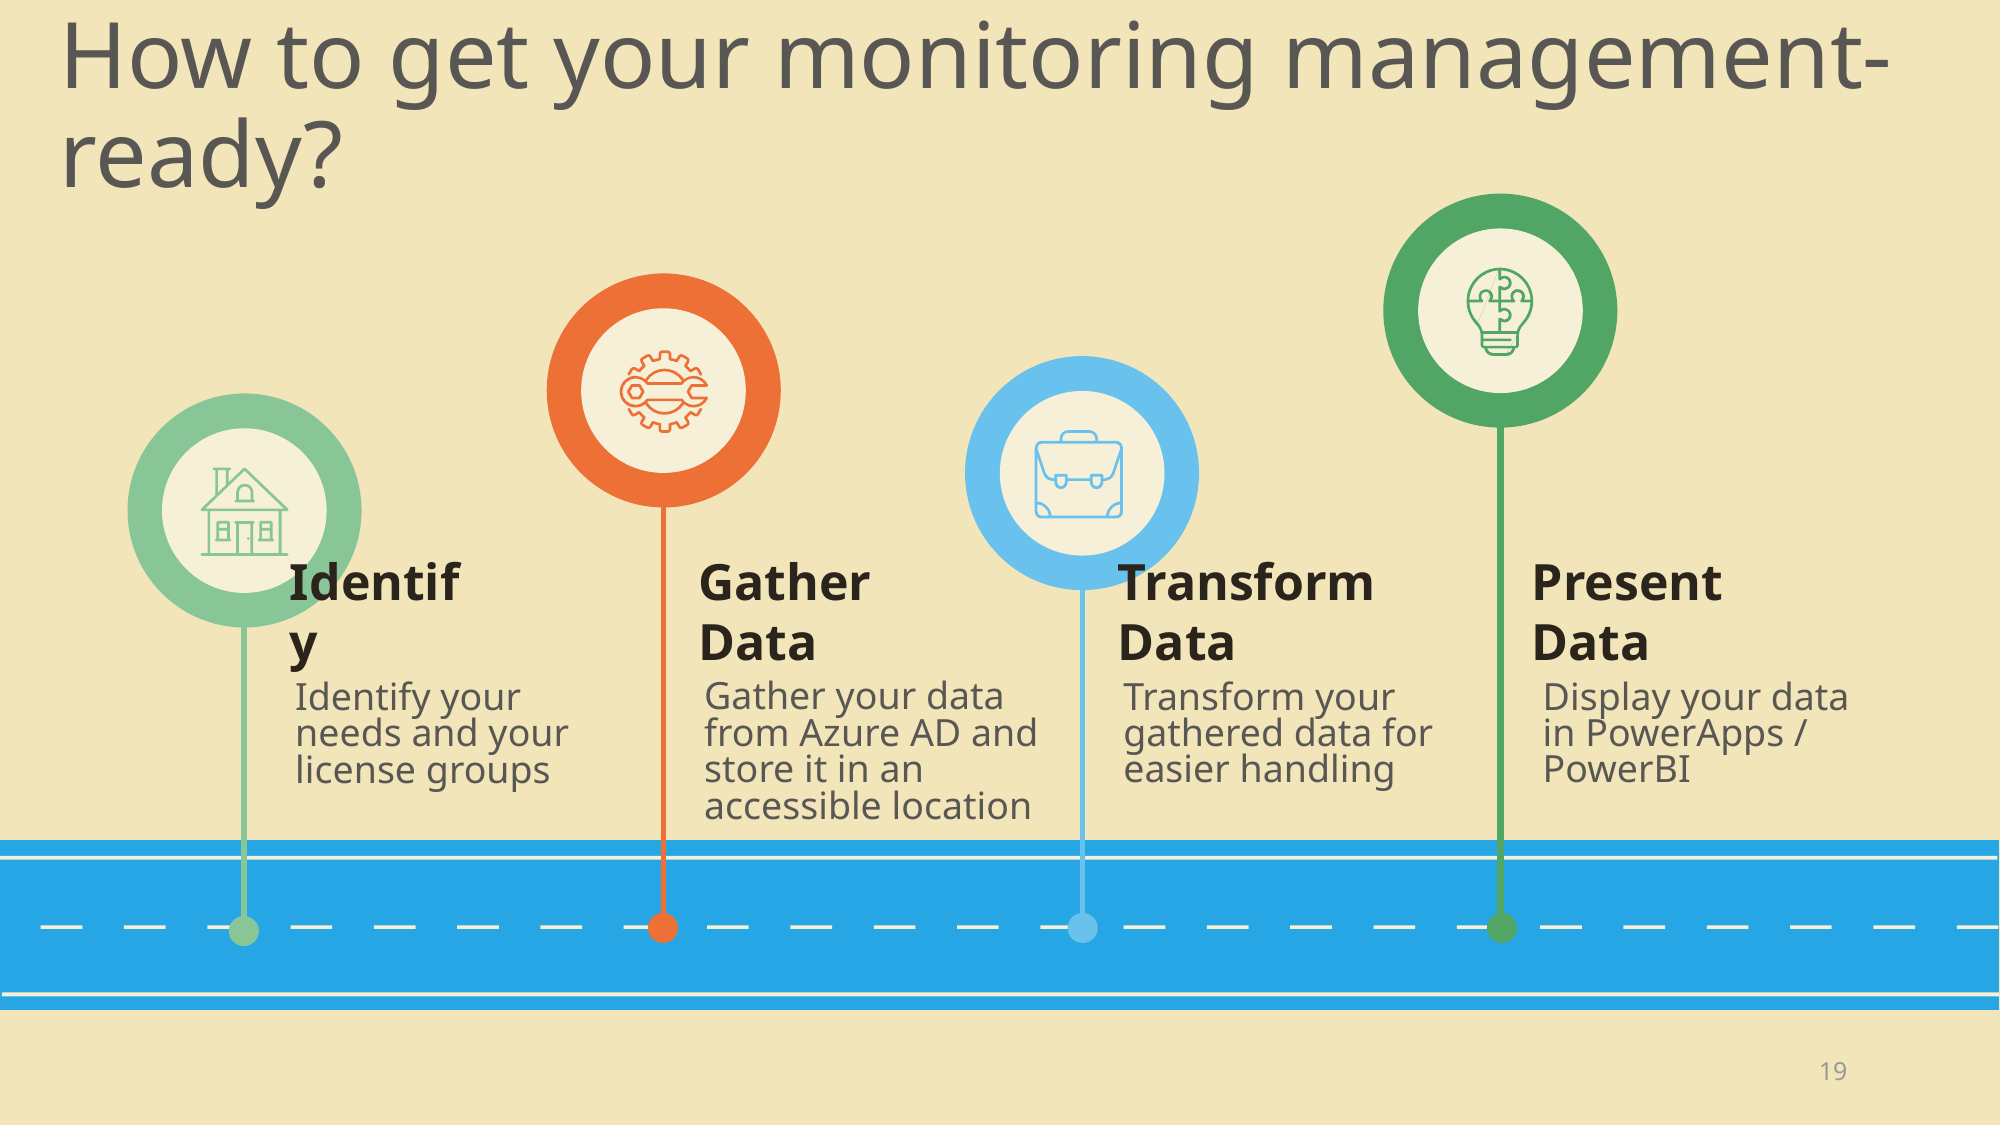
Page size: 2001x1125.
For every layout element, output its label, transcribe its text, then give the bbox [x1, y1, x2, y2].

text_box Display your data in PowerApps / PowerBI [1535, 677, 1863, 794]
text_box [1079, 591, 1086, 913]
text_box [123, 925, 166, 929]
text_box [873, 925, 916, 929]
text_box [200, 467, 289, 556]
text_box [1623, 925, 1666, 929]
text_box Identify [274, 543, 494, 678]
text_box [965, 356, 1200, 591]
text_box [1, 992, 2000, 997]
text_box [1496, 428, 1505, 913]
text_box [290, 925, 333, 929]
text_box [228, 916, 259, 947]
text_box [1456, 925, 1487, 929]
text_box [660, 508, 666, 913]
text_box [457, 925, 499, 929]
text_box [1540, 925, 1582, 929]
text_box Present Data [1517, 542, 1853, 678]
text_box [619, 350, 708, 433]
text_box Transform Data [1103, 542, 1496, 678]
text_box [707, 925, 749, 929]
text_box [207, 925, 229, 929]
text_box [40, 925, 83, 929]
text_box [1034, 430, 1123, 519]
text_box [546, 273, 781, 508]
text_box [581, 308, 746, 473]
text_box [127, 393, 362, 628]
text_box Transform your gathered data for easier handling [1115, 678, 1443, 794]
text_box [999, 390, 1165, 556]
text_box [957, 925, 999, 929]
text_box [1123, 925, 1166, 929]
text_box [1086, 855, 1496, 860]
text_box [1373, 925, 1416, 929]
text_box [373, 925, 416, 929]
text_box [1040, 925, 1067, 929]
text_box [1383, 193, 1618, 428]
text_box [648, 912, 679, 943]
text_box [666, 855, 1079, 860]
text_box [1290, 925, 1332, 929]
text_box [1206, 925, 1249, 929]
text_box [623, 925, 648, 929]
text_box [1956, 925, 1999, 929]
text_box [1505, 855, 1998, 860]
text_box [790, 925, 833, 929]
text_box Identify your needs and your license groups [287, 677, 615, 795]
text_box [0, 855, 241, 860]
text_box [1466, 267, 1534, 356]
text_box [247, 855, 660, 860]
text_box [1486, 912, 1517, 943]
text_box Gather Data [683, 542, 995, 678]
text_box [1067, 912, 1098, 943]
text_box [1418, 228, 1583, 394]
text_box [1706, 925, 1749, 929]
text_box [241, 628, 247, 916]
text_box [0, 840, 1999, 1011]
text_box [161, 428, 327, 593]
text_box Gather your data from Azure AD and store it in an accessible location [696, 677, 1050, 831]
slide_number 19 [1412, 1042, 1863, 1103]
text_box [540, 925, 583, 929]
title How to get your monitoring management-ready? [44, 0, 2000, 218]
text_box [1790, 925, 1832, 929]
text_box [1873, 925, 1916, 929]
